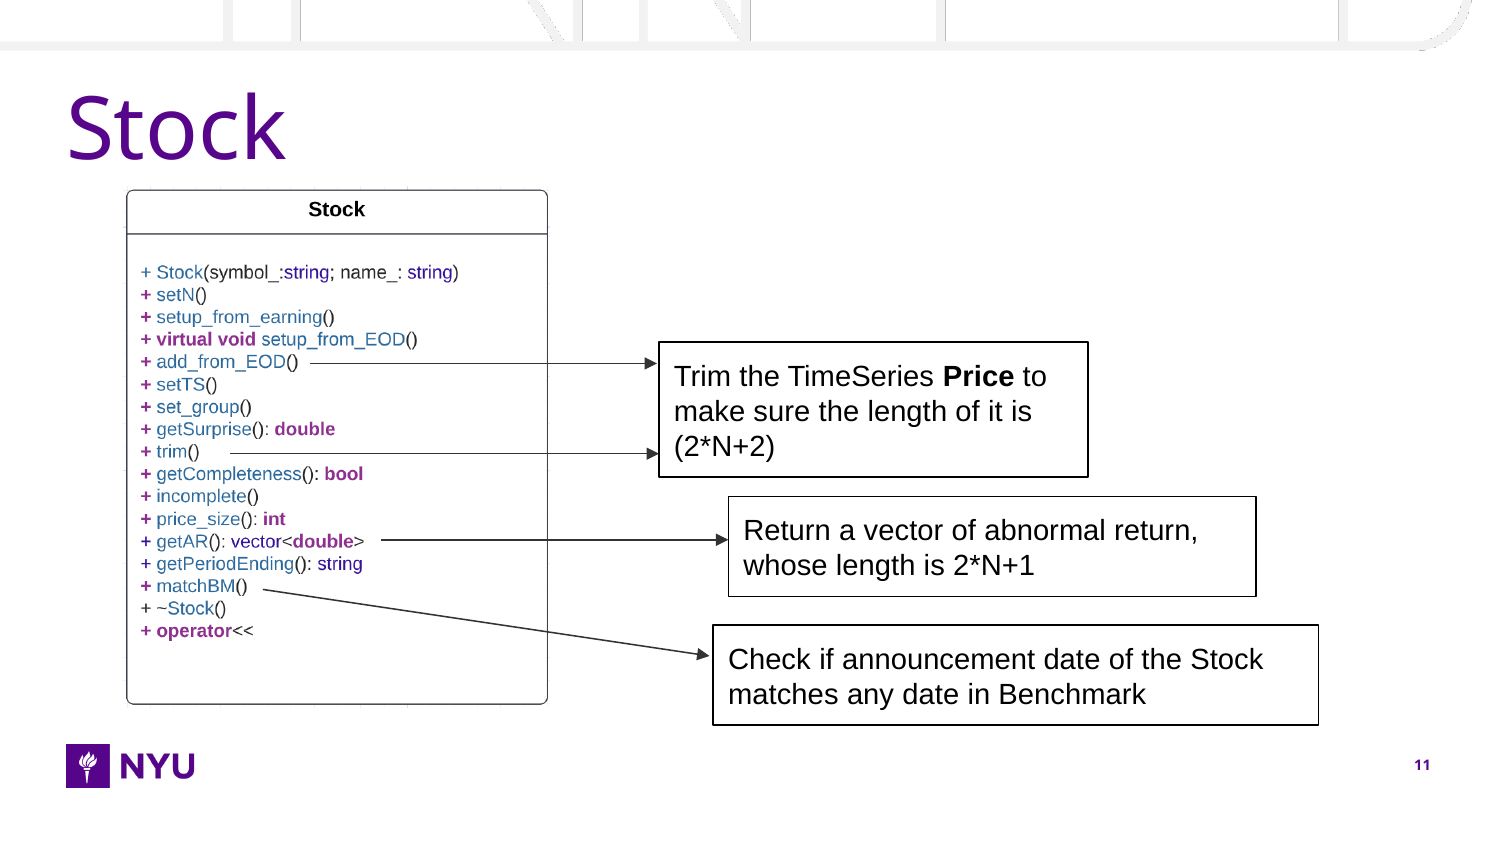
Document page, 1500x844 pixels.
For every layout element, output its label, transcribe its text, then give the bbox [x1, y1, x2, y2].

picture [0, 0, 1496, 51]
title Stock [51, 72, 1434, 167]
picture [123, 186, 550, 708]
text_box Trim the TimeSeries Price to make sure the length of it is (2*N+2) [659, 342, 1089, 477]
text_box Check if announcement date of the Stock matches any date in Benchmark [713, 625, 1319, 725]
picture [66, 744, 195, 788]
text_box Return a vector of abnormal return, whose length is 2*N+1 [728, 496, 1256, 597]
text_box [262, 589, 710, 657]
